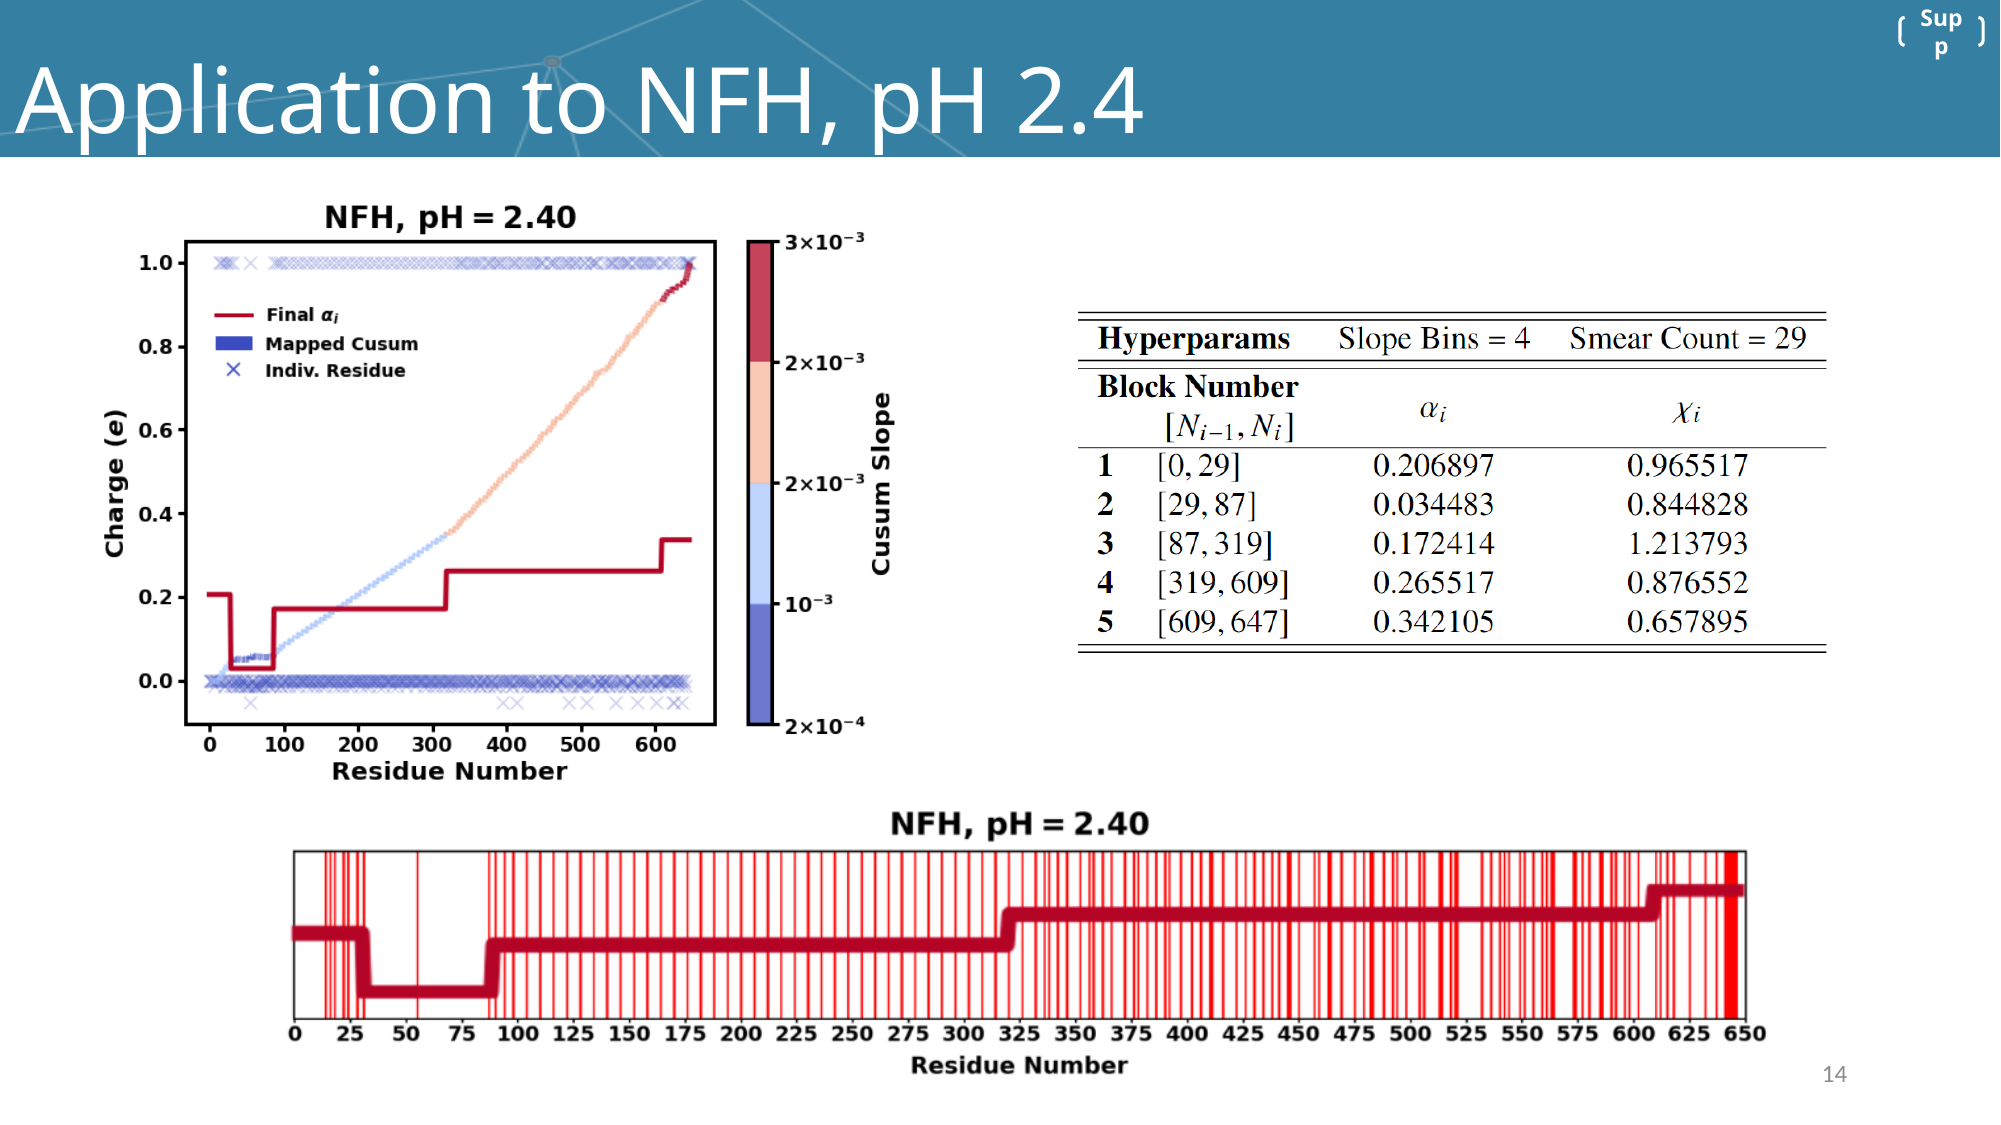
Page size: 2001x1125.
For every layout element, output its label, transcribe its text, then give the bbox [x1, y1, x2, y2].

picture [94, 194, 1775, 1098]
title Application to NFH, pH 2.4 [0, 22, 1725, 154]
slide_number 14 [1412, 1042, 1863, 1103]
picture [1058, 299, 1841, 665]
